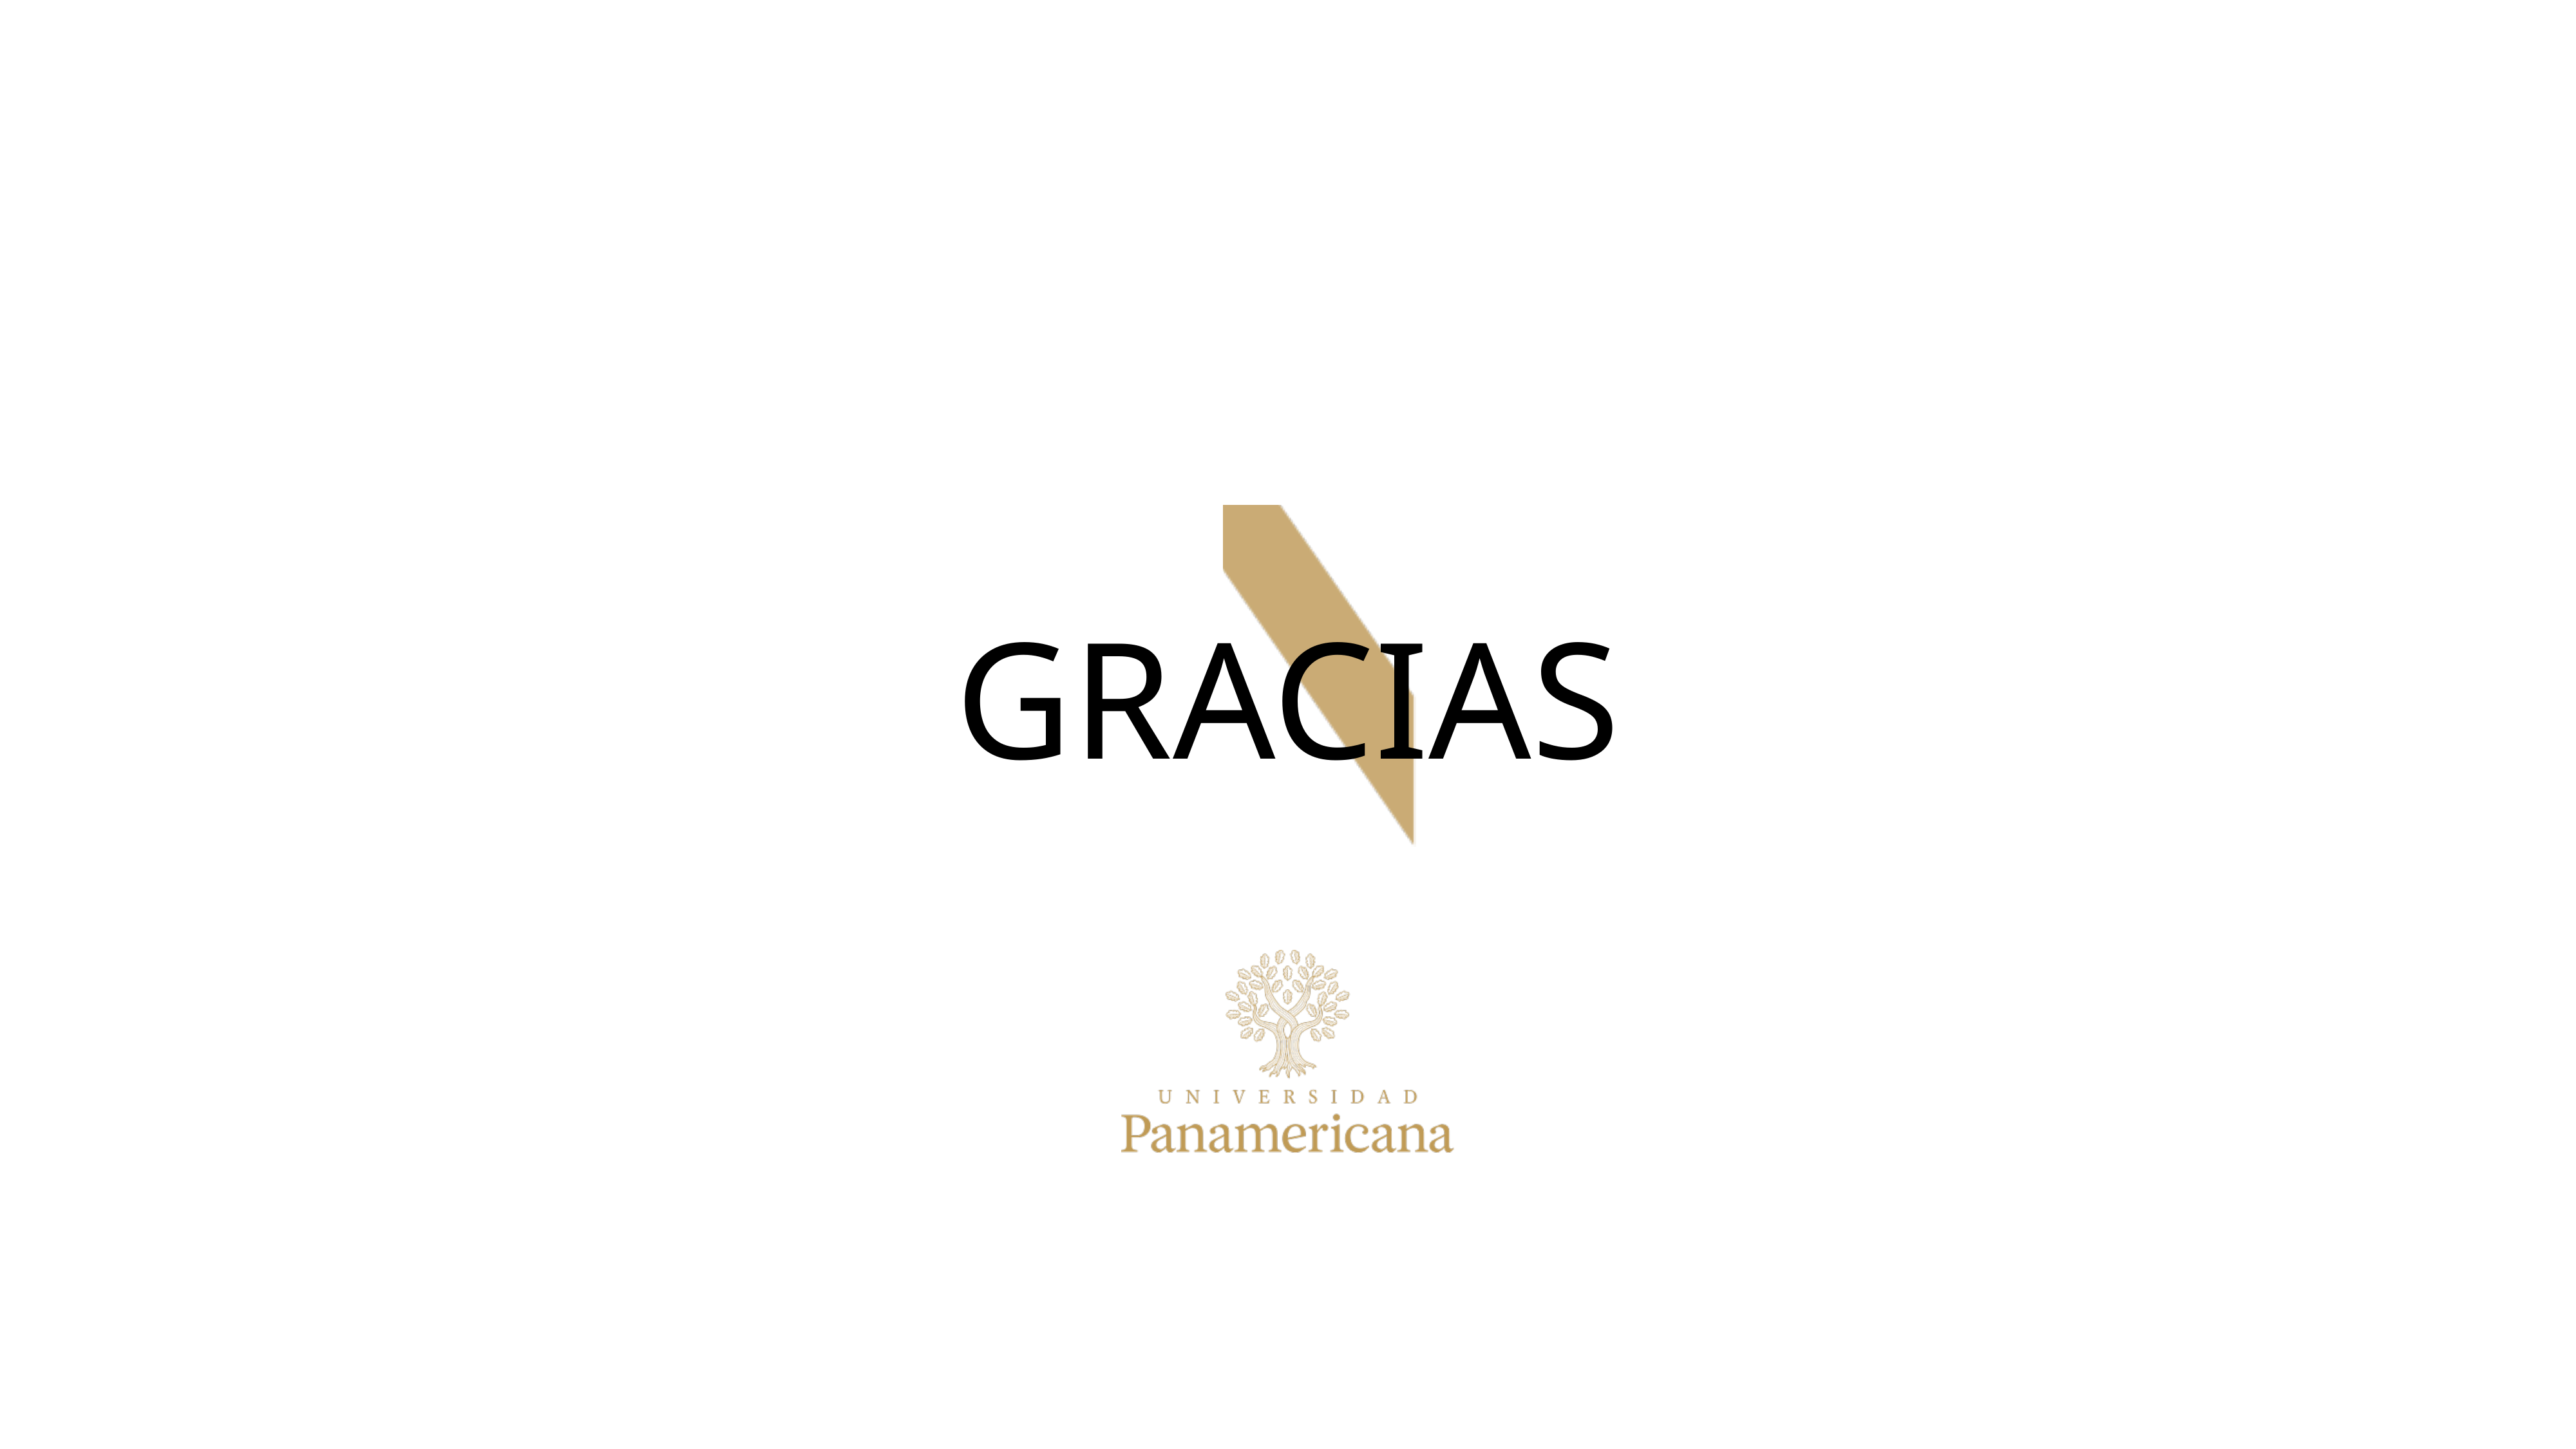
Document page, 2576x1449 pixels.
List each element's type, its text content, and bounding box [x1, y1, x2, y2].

picture [1121, 950, 1455, 1153]
list Práctica [1223, 505, 1416, 847]
